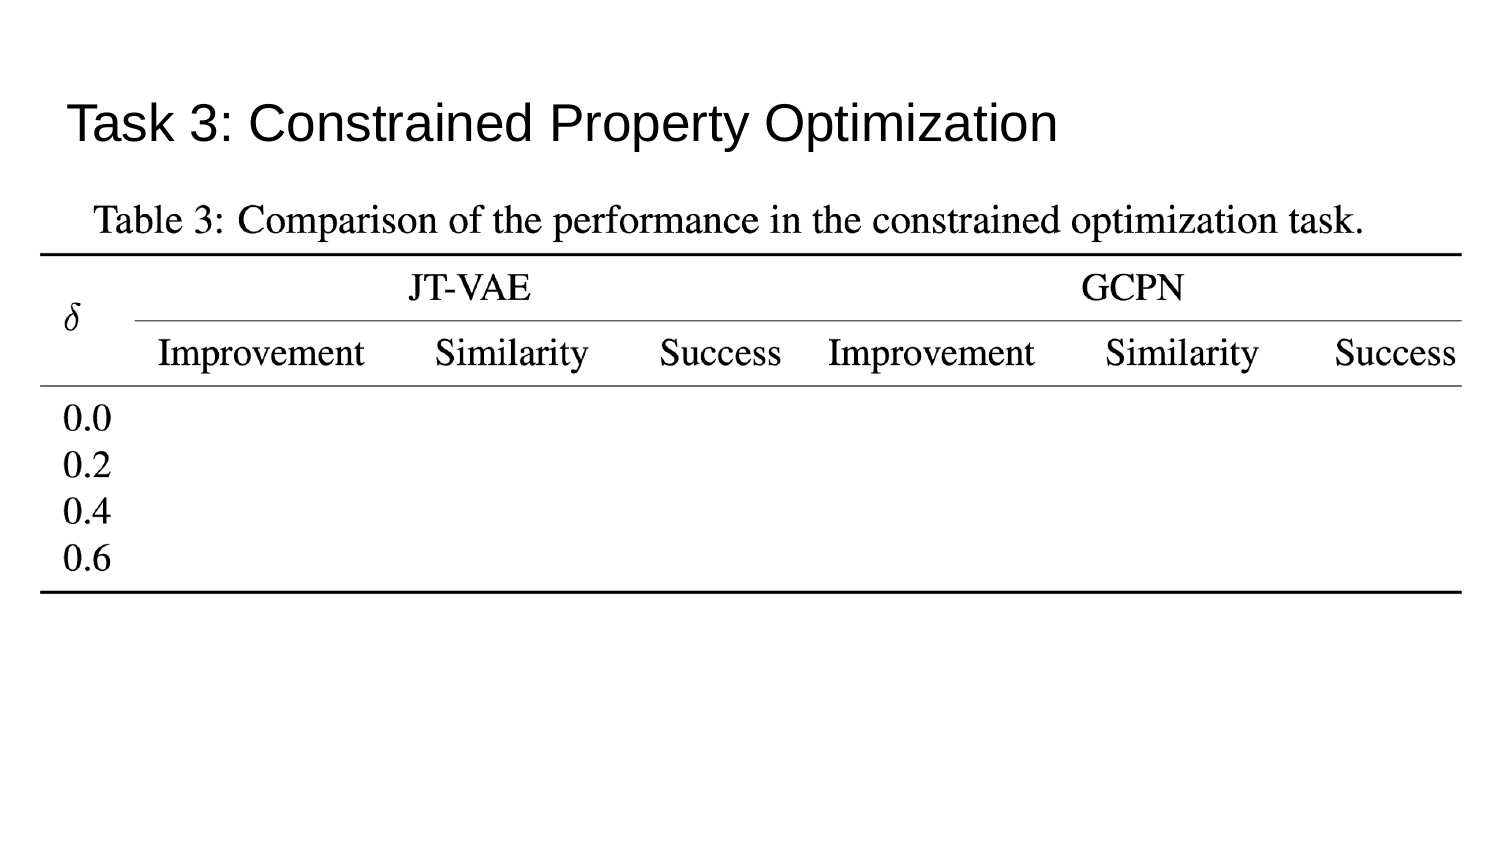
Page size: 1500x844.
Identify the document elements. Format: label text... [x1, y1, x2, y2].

title Task 3: Constrained Property Optimization [51, 72, 1449, 167]
picture [24, 191, 1476, 606]
